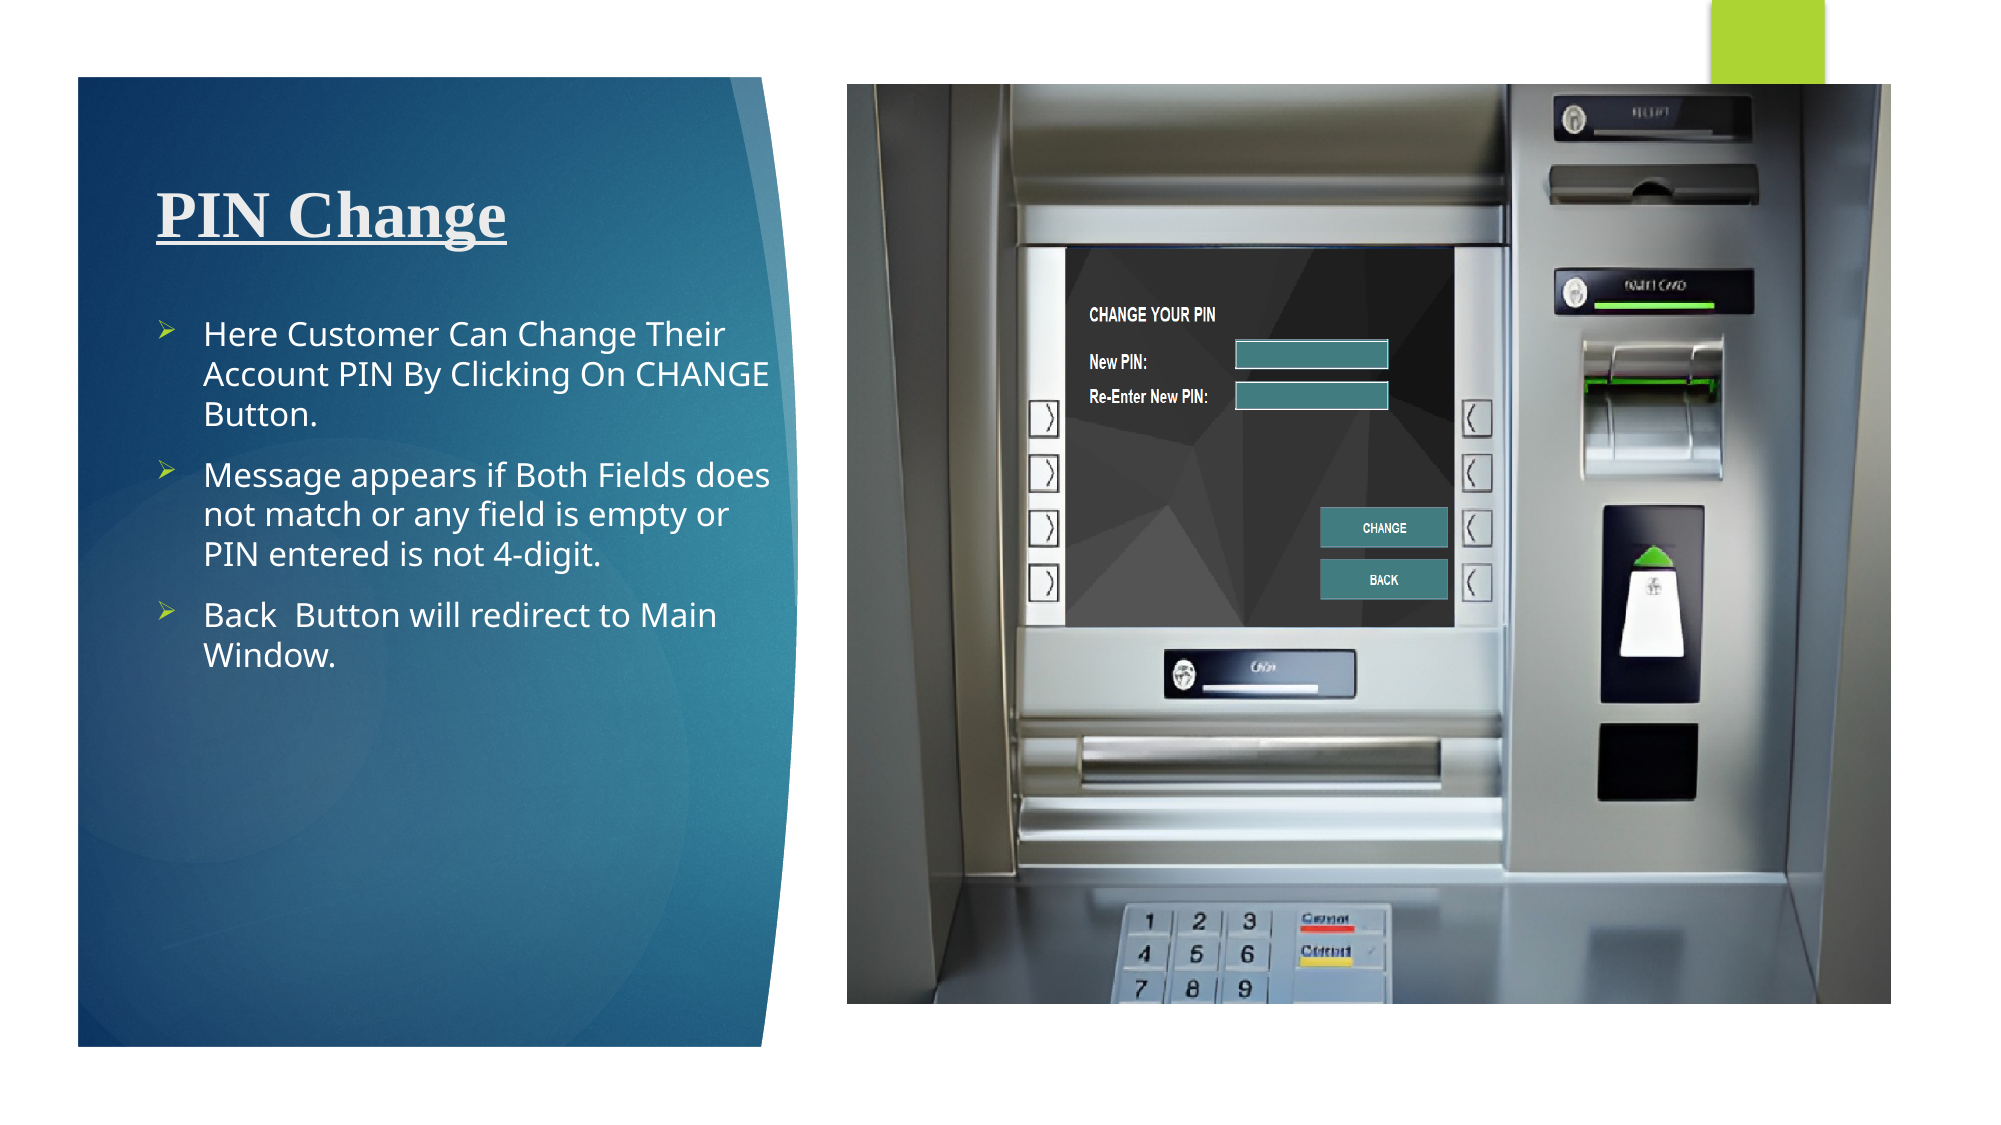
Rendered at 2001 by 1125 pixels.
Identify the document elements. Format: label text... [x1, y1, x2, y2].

title PIN Change [141, 117, 683, 259]
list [846, 84, 1892, 1004]
list Here Customer Can Change Their Account PIN By Clicking On CHANGE Button. Message appears if Both Fields does not match or any field is empty or PIN entered is not 4-digit. Back Button will redirect to Main Window. [141, 305, 795, 988]
